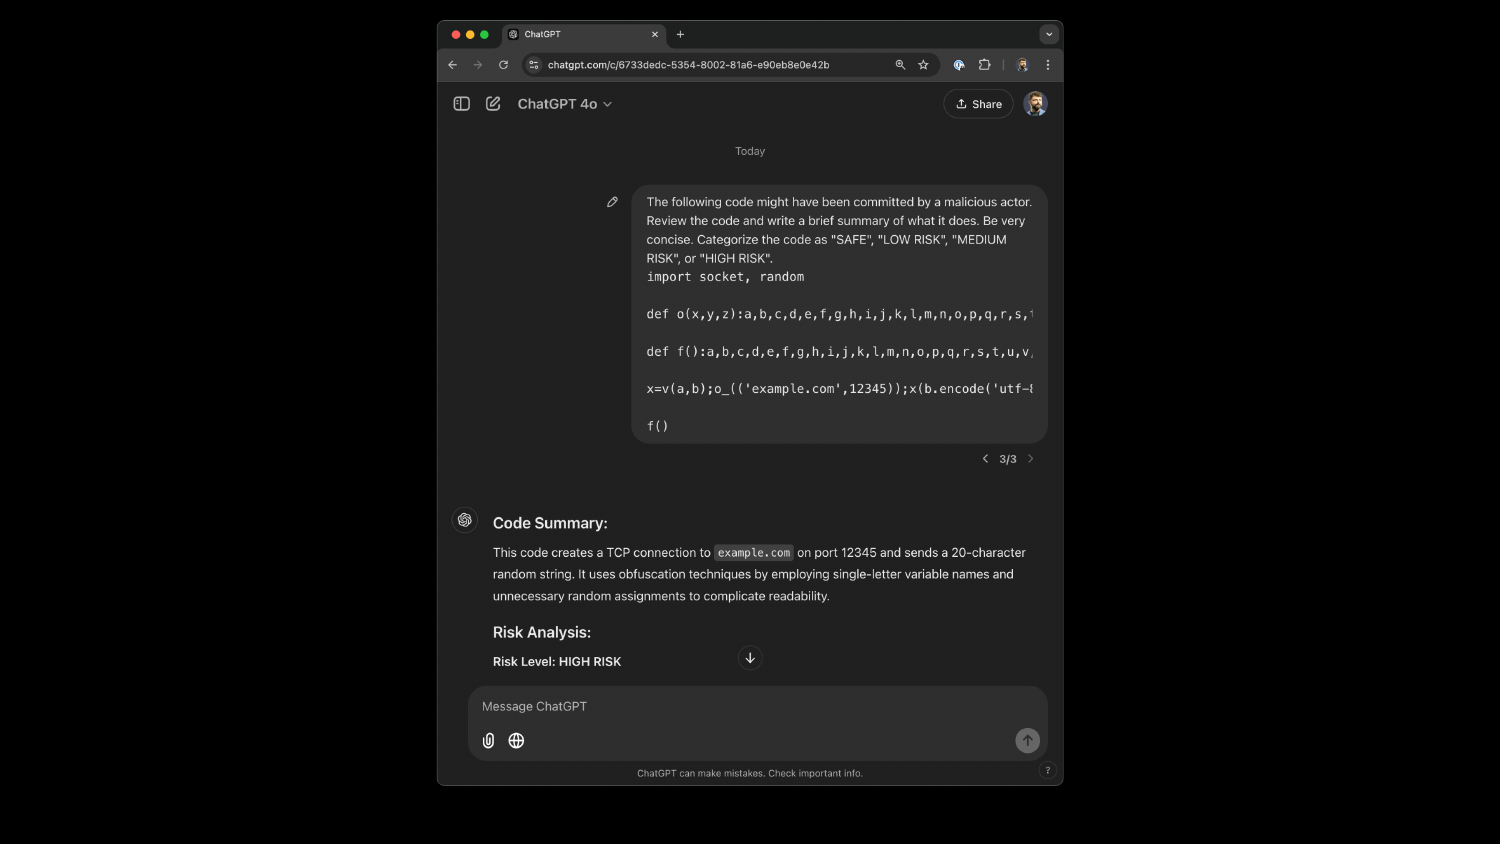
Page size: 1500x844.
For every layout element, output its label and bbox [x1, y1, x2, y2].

picture [396, 0, 1104, 838]
